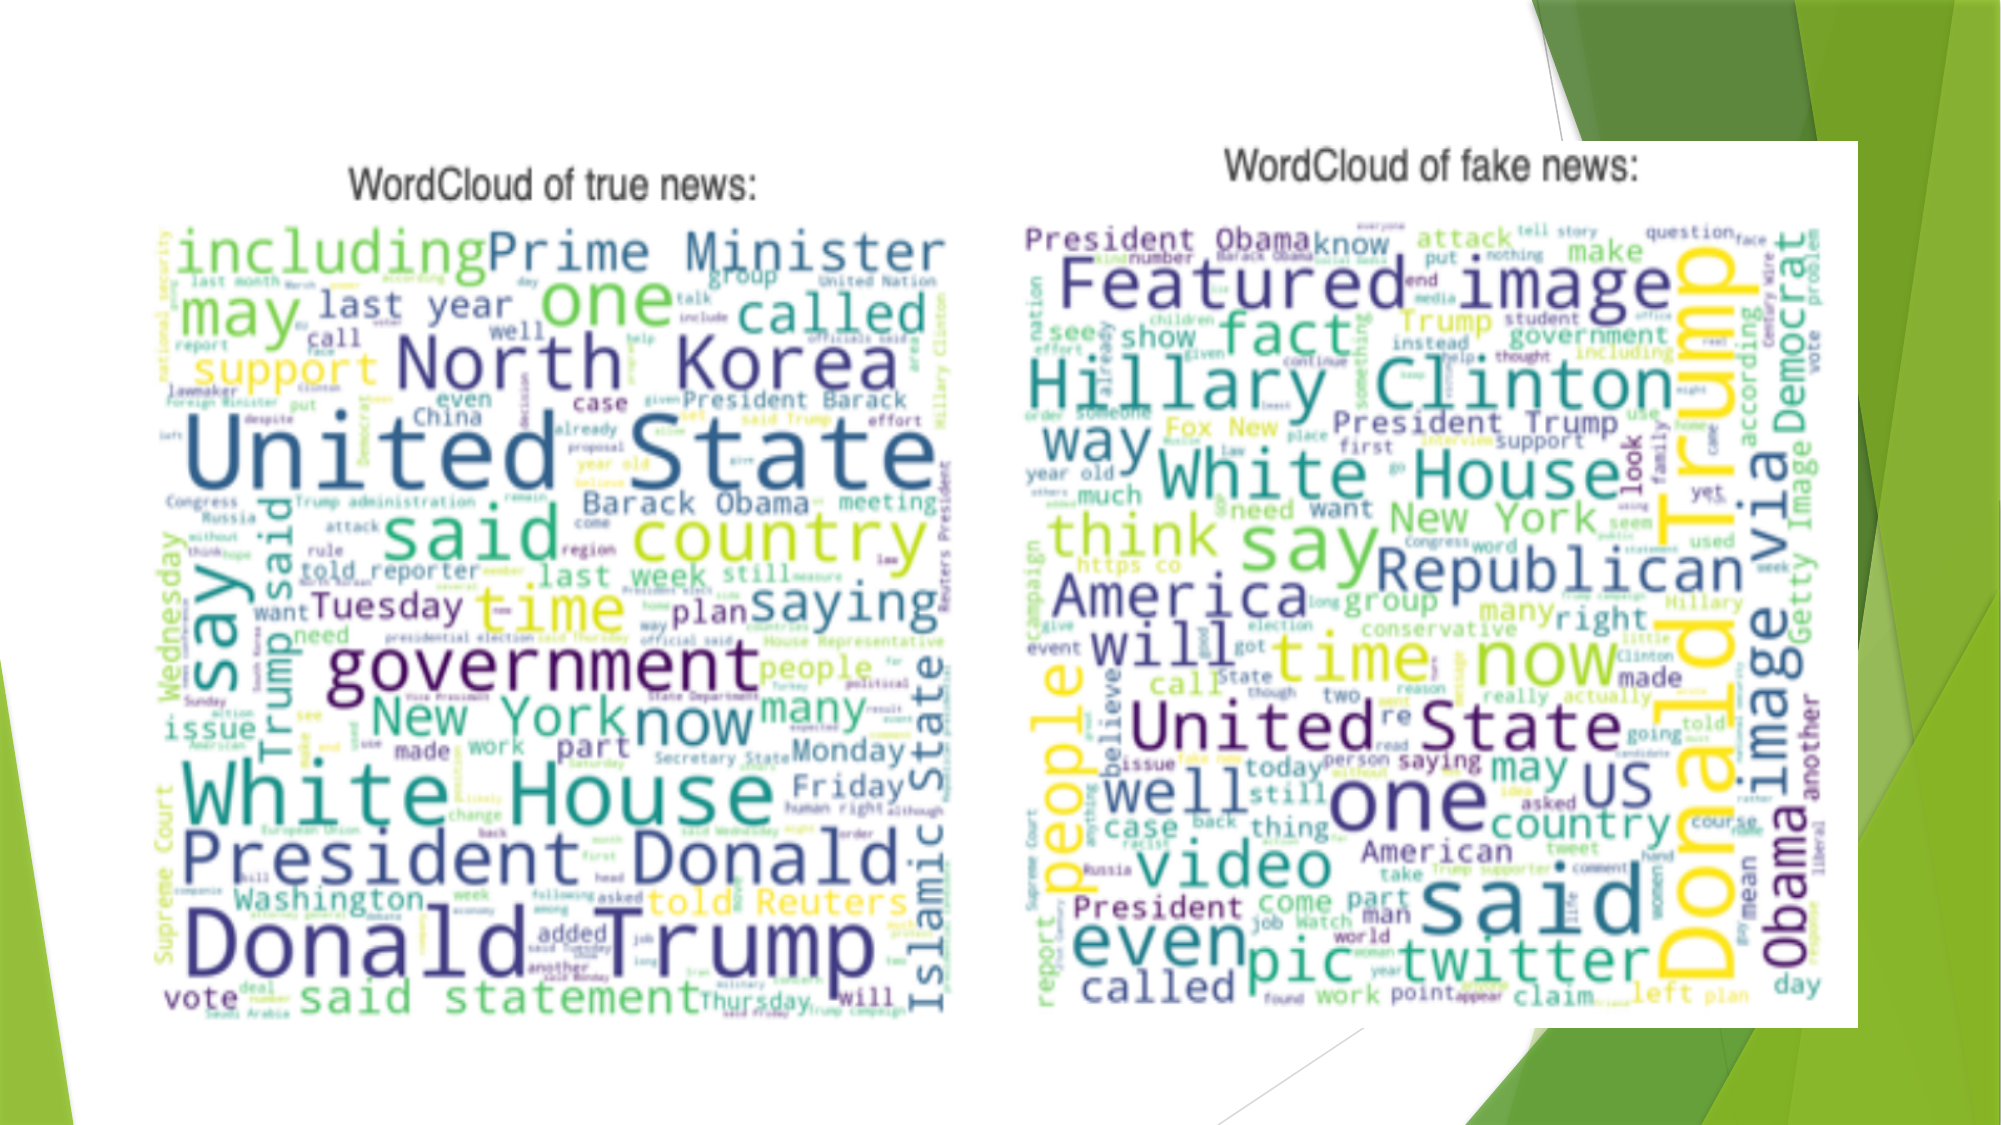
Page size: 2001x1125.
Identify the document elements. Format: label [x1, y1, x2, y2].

picture [141, 140, 1859, 1028]
